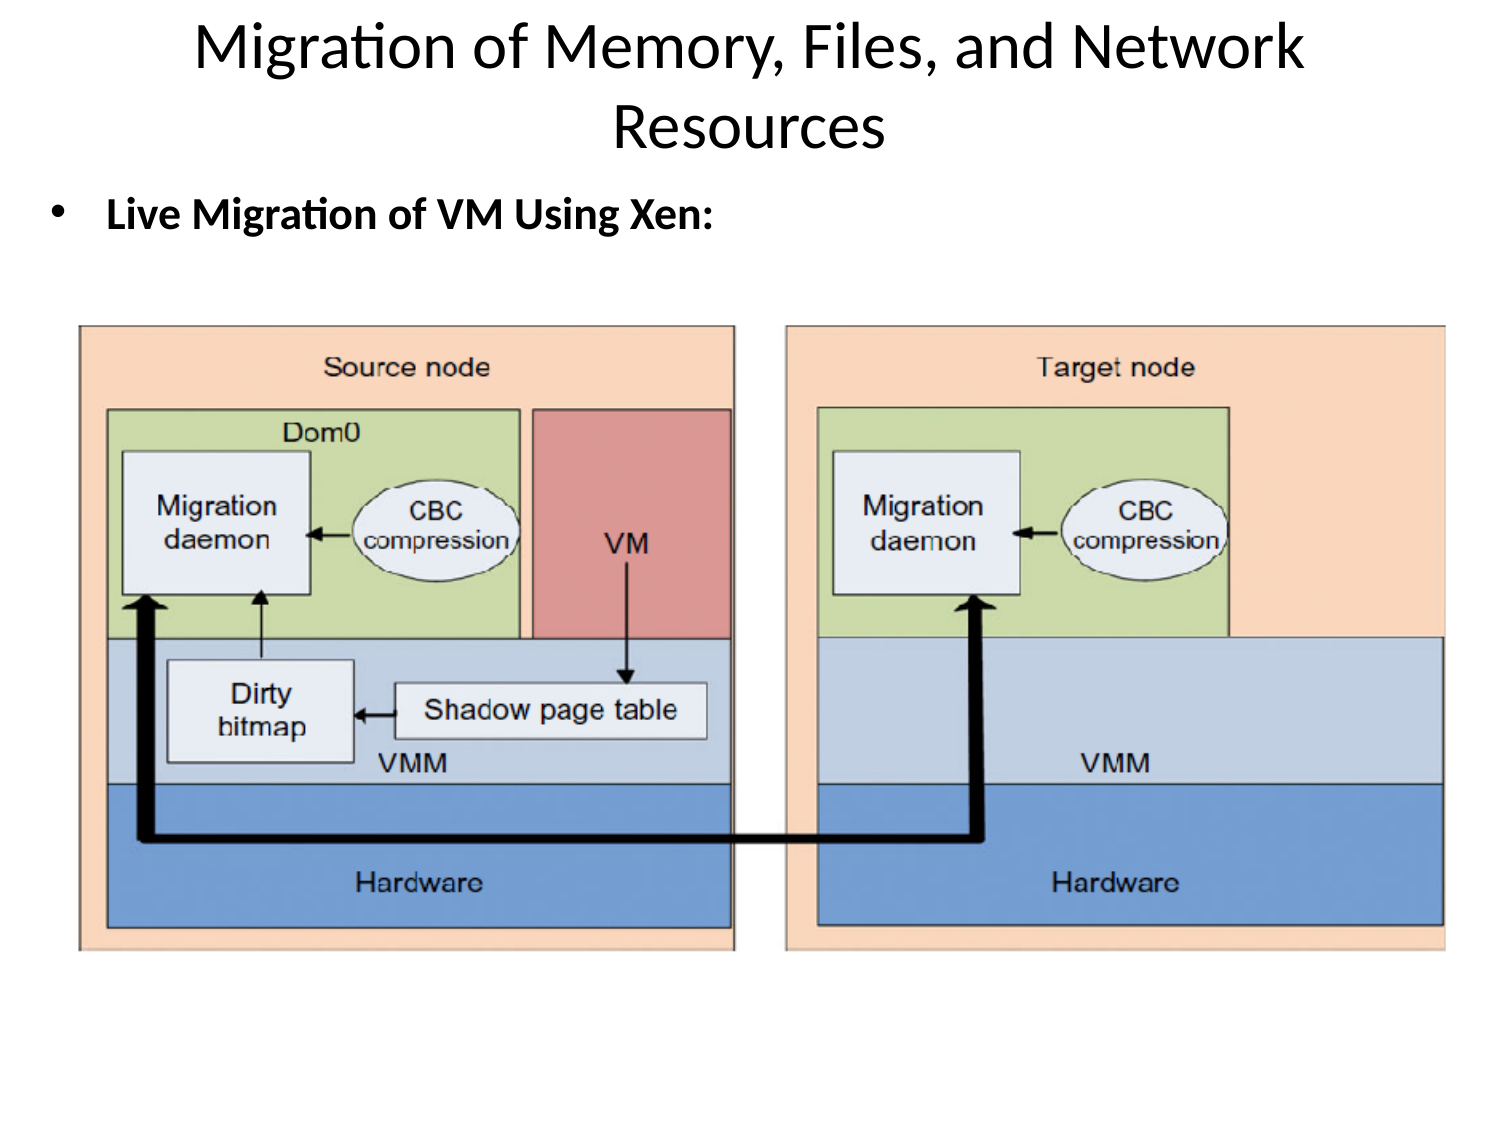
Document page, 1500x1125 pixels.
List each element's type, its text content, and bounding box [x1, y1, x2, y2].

picture [66, 316, 1454, 962]
list Live Migration of VM Using Xen: [35, 175, 1461, 1017]
title Migration of Memory, Files, and Network Resources [75, 0, 1425, 164]
